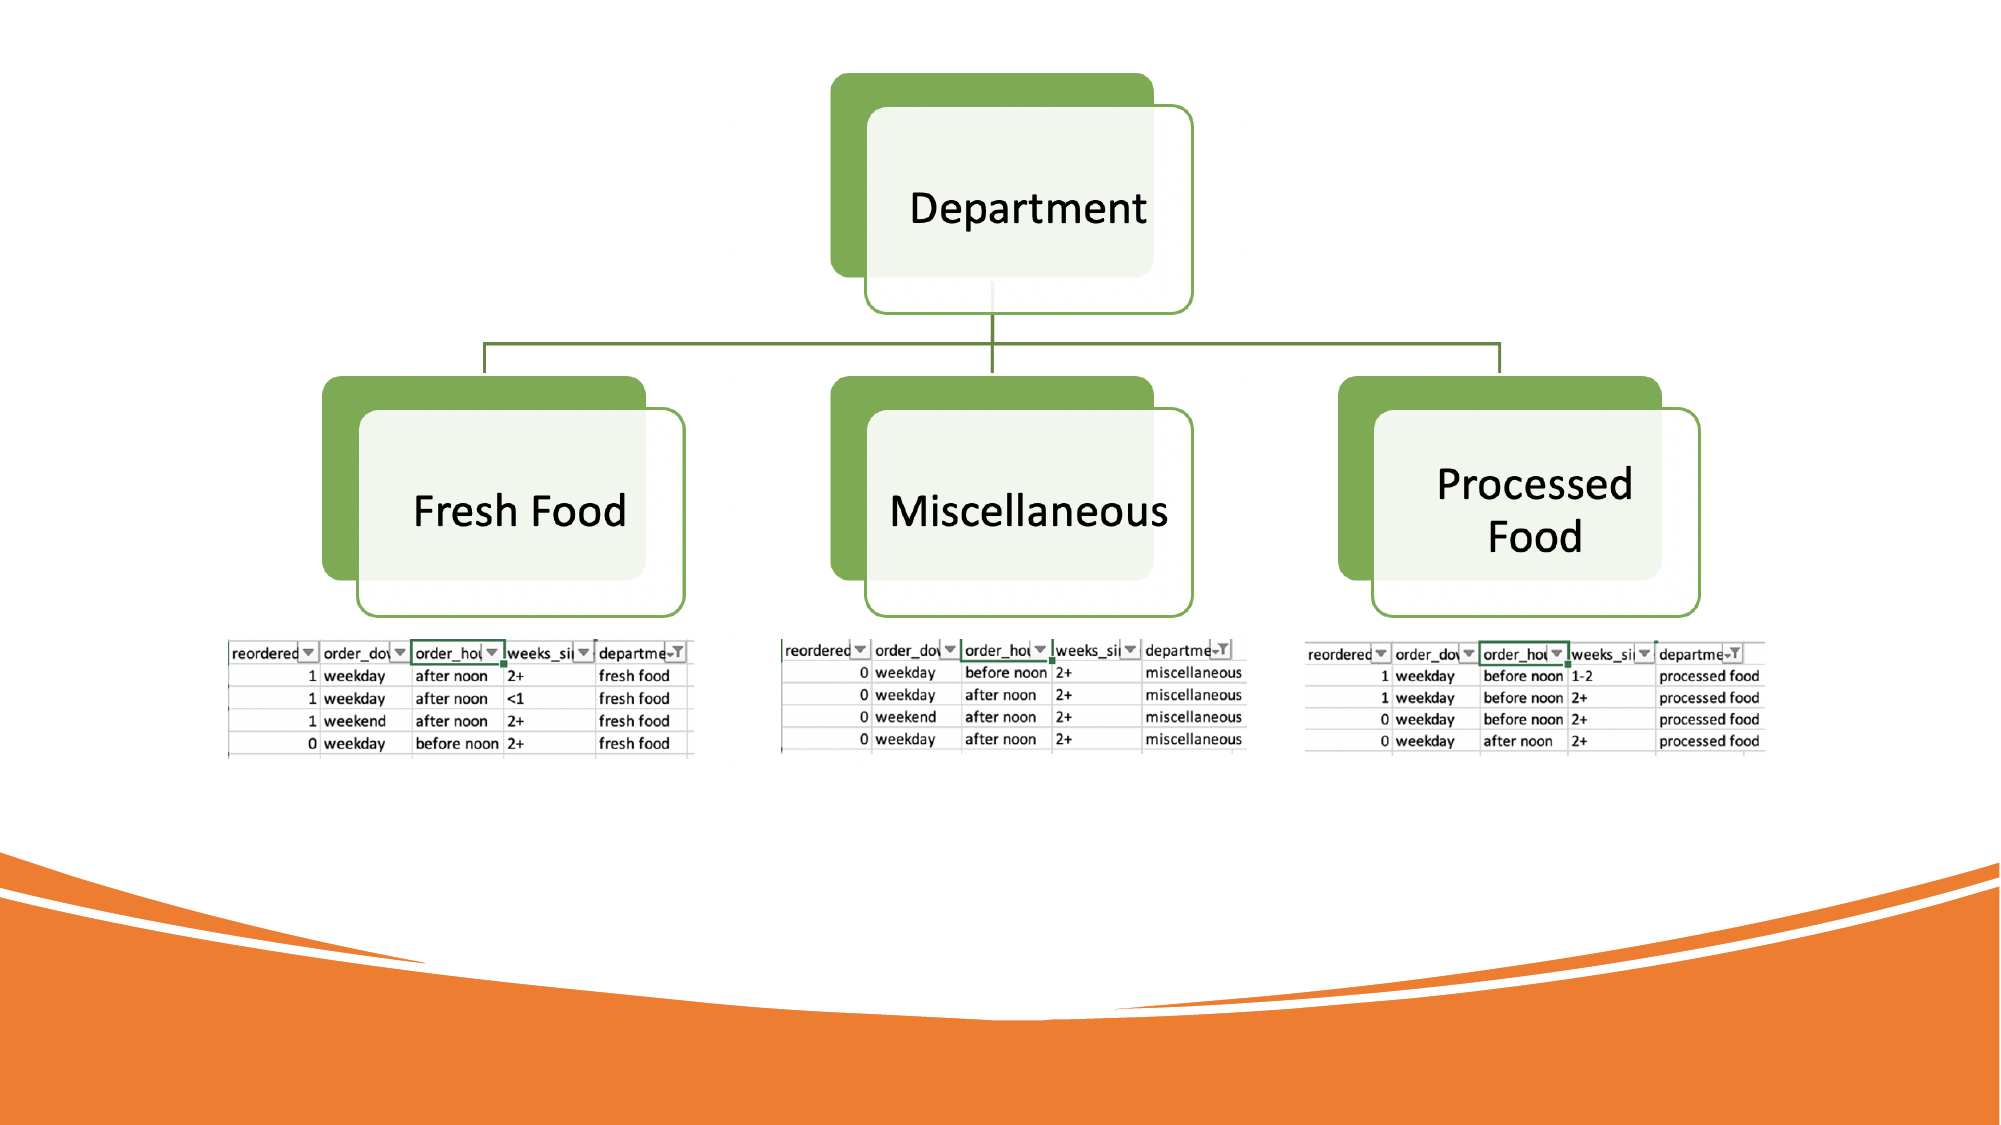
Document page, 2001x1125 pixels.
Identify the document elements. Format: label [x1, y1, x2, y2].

text_box [0, 888, 2000, 1125]
text_box [0, 854, 374, 955]
picture [213, 62, 1787, 780]
text_box [1198, 864, 2000, 1004]
text_box [0, 0, 2000, 1022]
